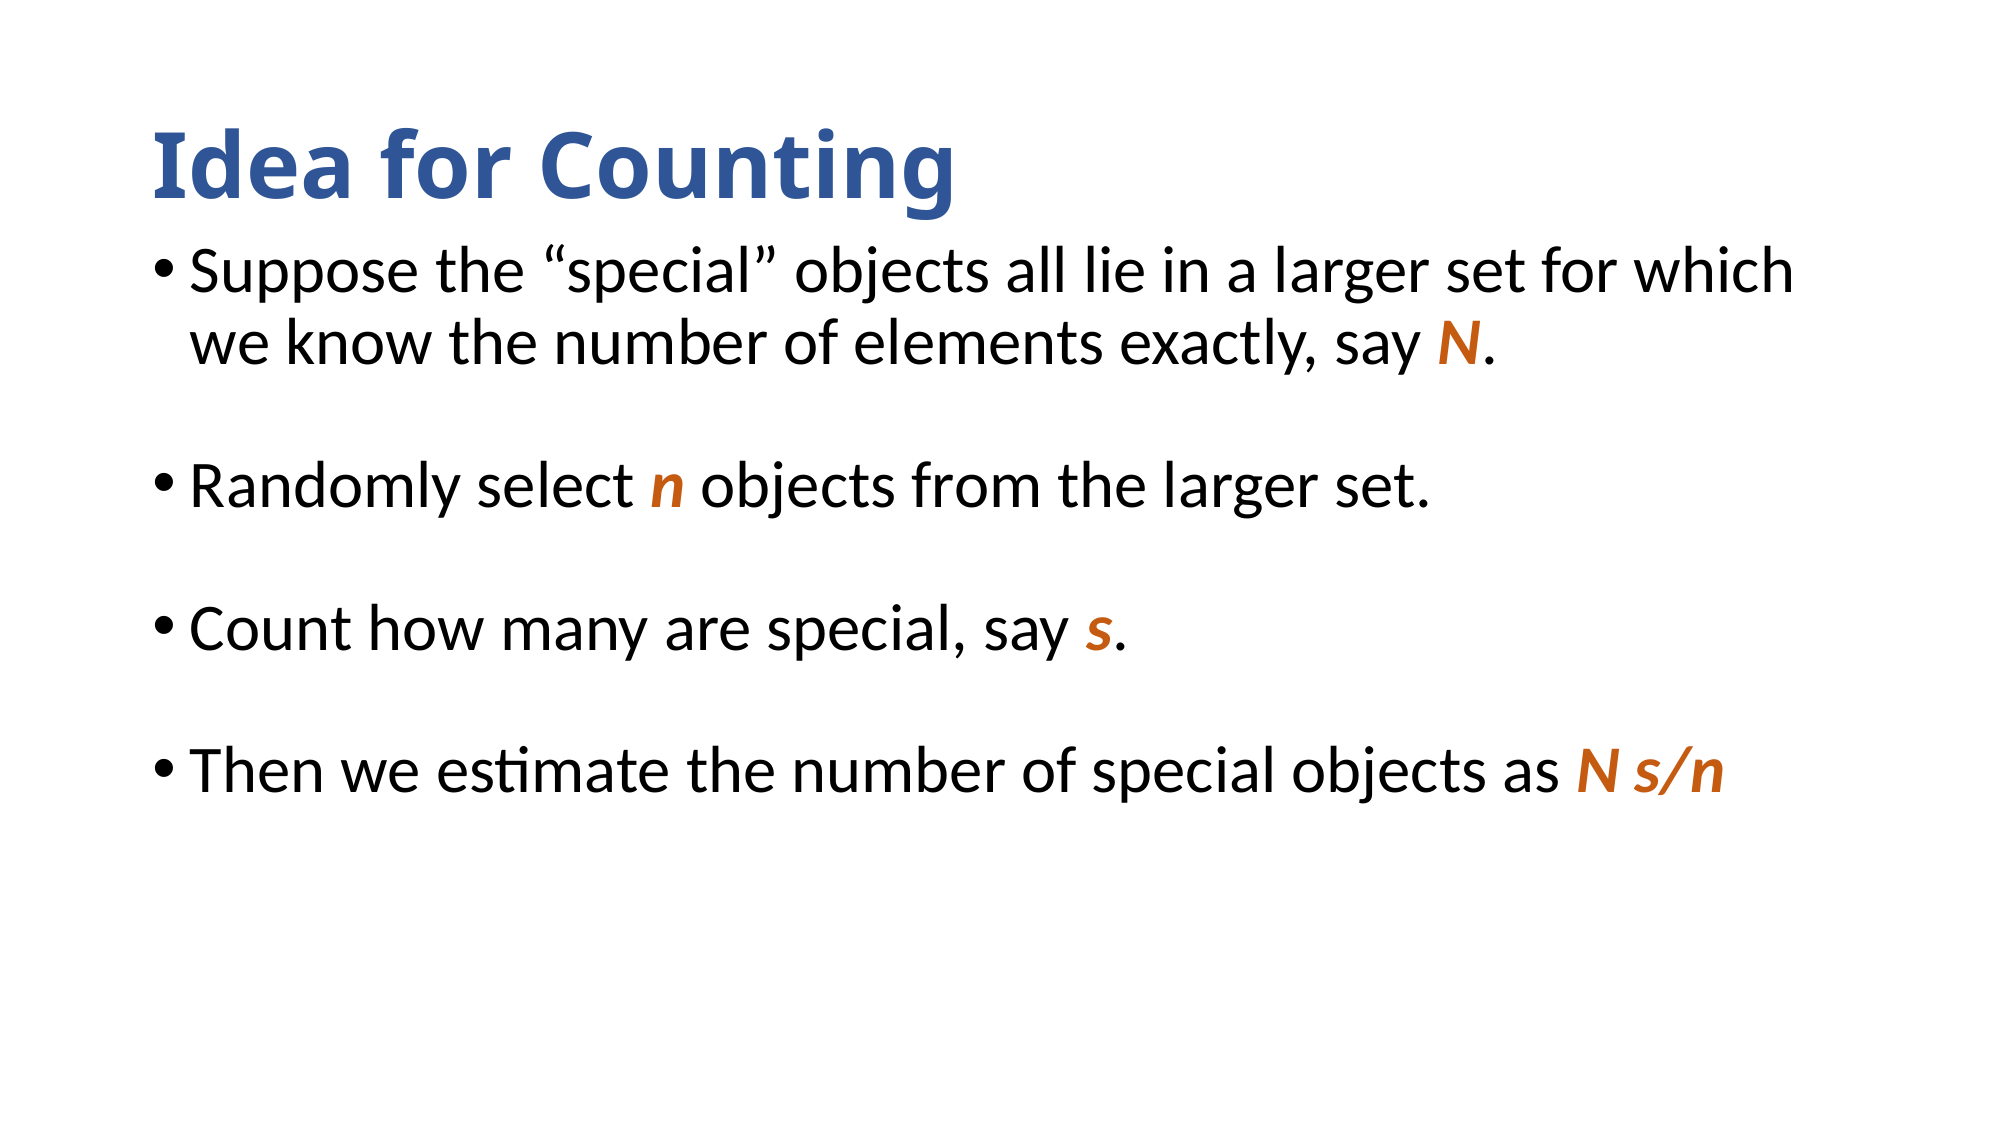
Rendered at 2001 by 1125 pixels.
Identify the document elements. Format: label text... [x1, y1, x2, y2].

list Suppose the “special” objects all lie in a larger set for which we know the number of elements exactly, say N. Randomly select n objects from the larger set. Count how many are special, say s. Then we estimate the number of special objects as N s/n [137, 227, 1863, 942]
title Idea for Counting [137, 59, 1863, 227]
